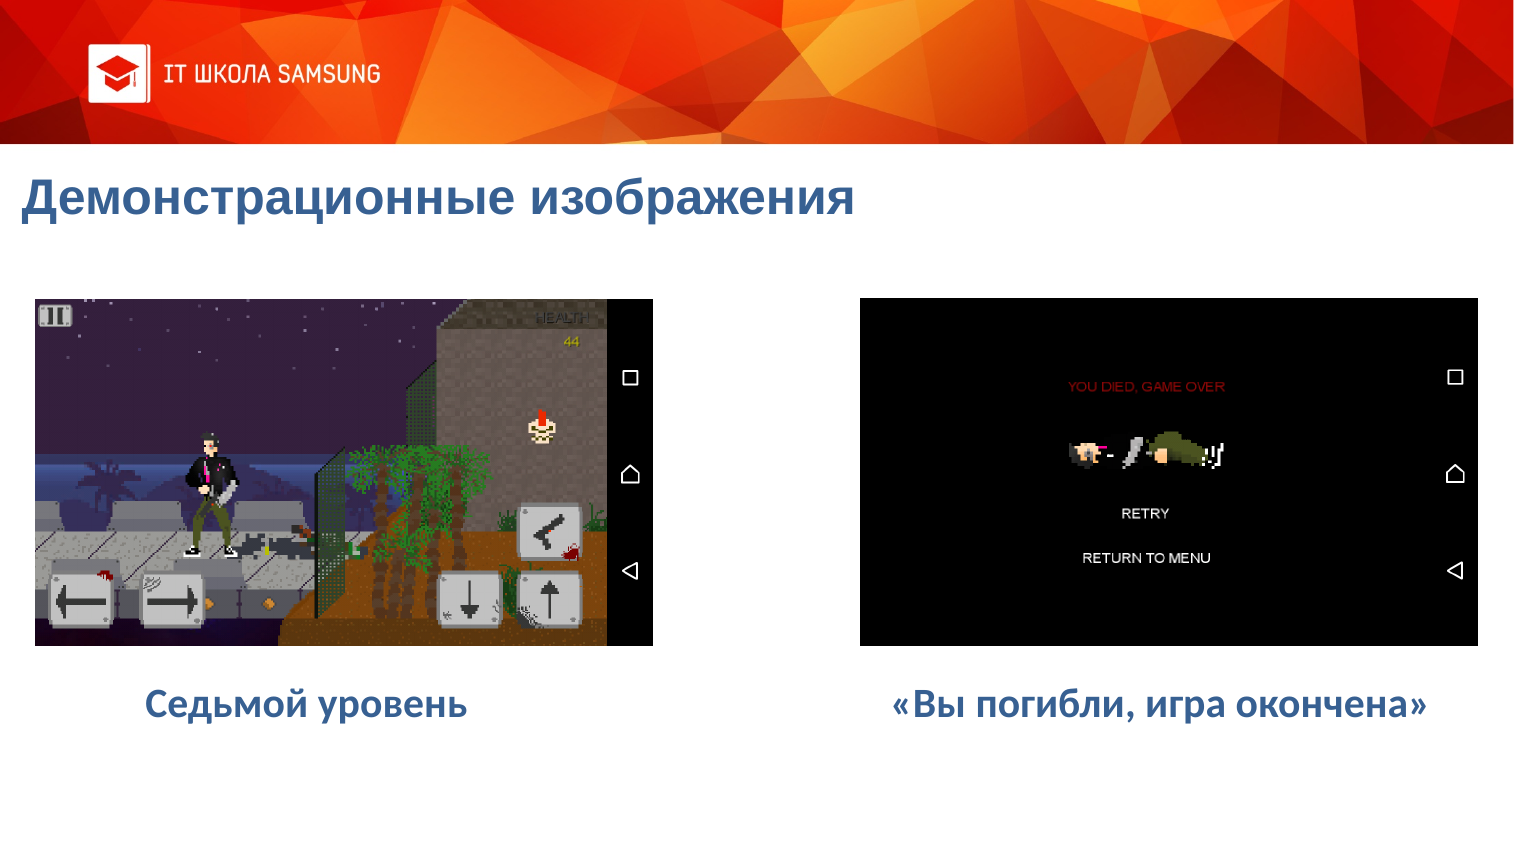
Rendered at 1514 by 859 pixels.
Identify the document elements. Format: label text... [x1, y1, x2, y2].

text_box Седьмой уровень [130, 667, 485, 733]
picture [0, 0, 1514, 859]
text_box Демонстрационные изображения [6, 157, 872, 233]
text_box «Вы погибли, игра окончена» [875, 667, 1479, 733]
